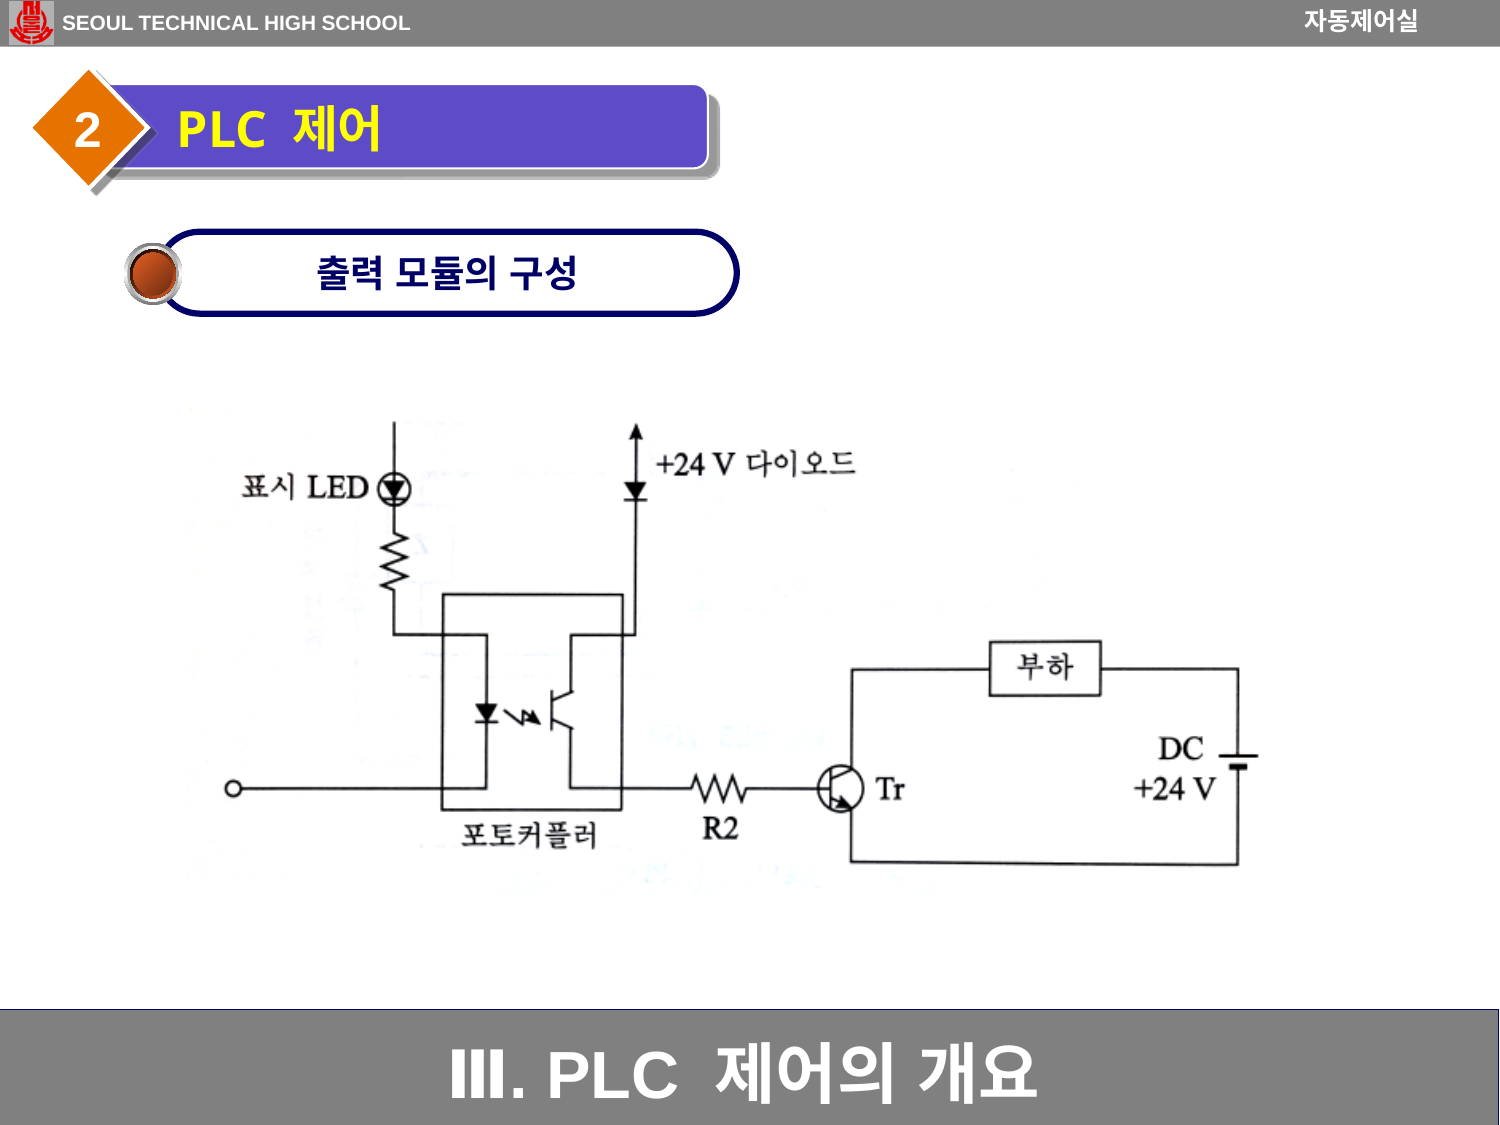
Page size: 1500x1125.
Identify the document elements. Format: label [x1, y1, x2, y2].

text_box [29, 66, 709, 190]
picture [186, 408, 1282, 894]
text_box [123, 231, 738, 314]
picture [9, 1, 54, 45]
